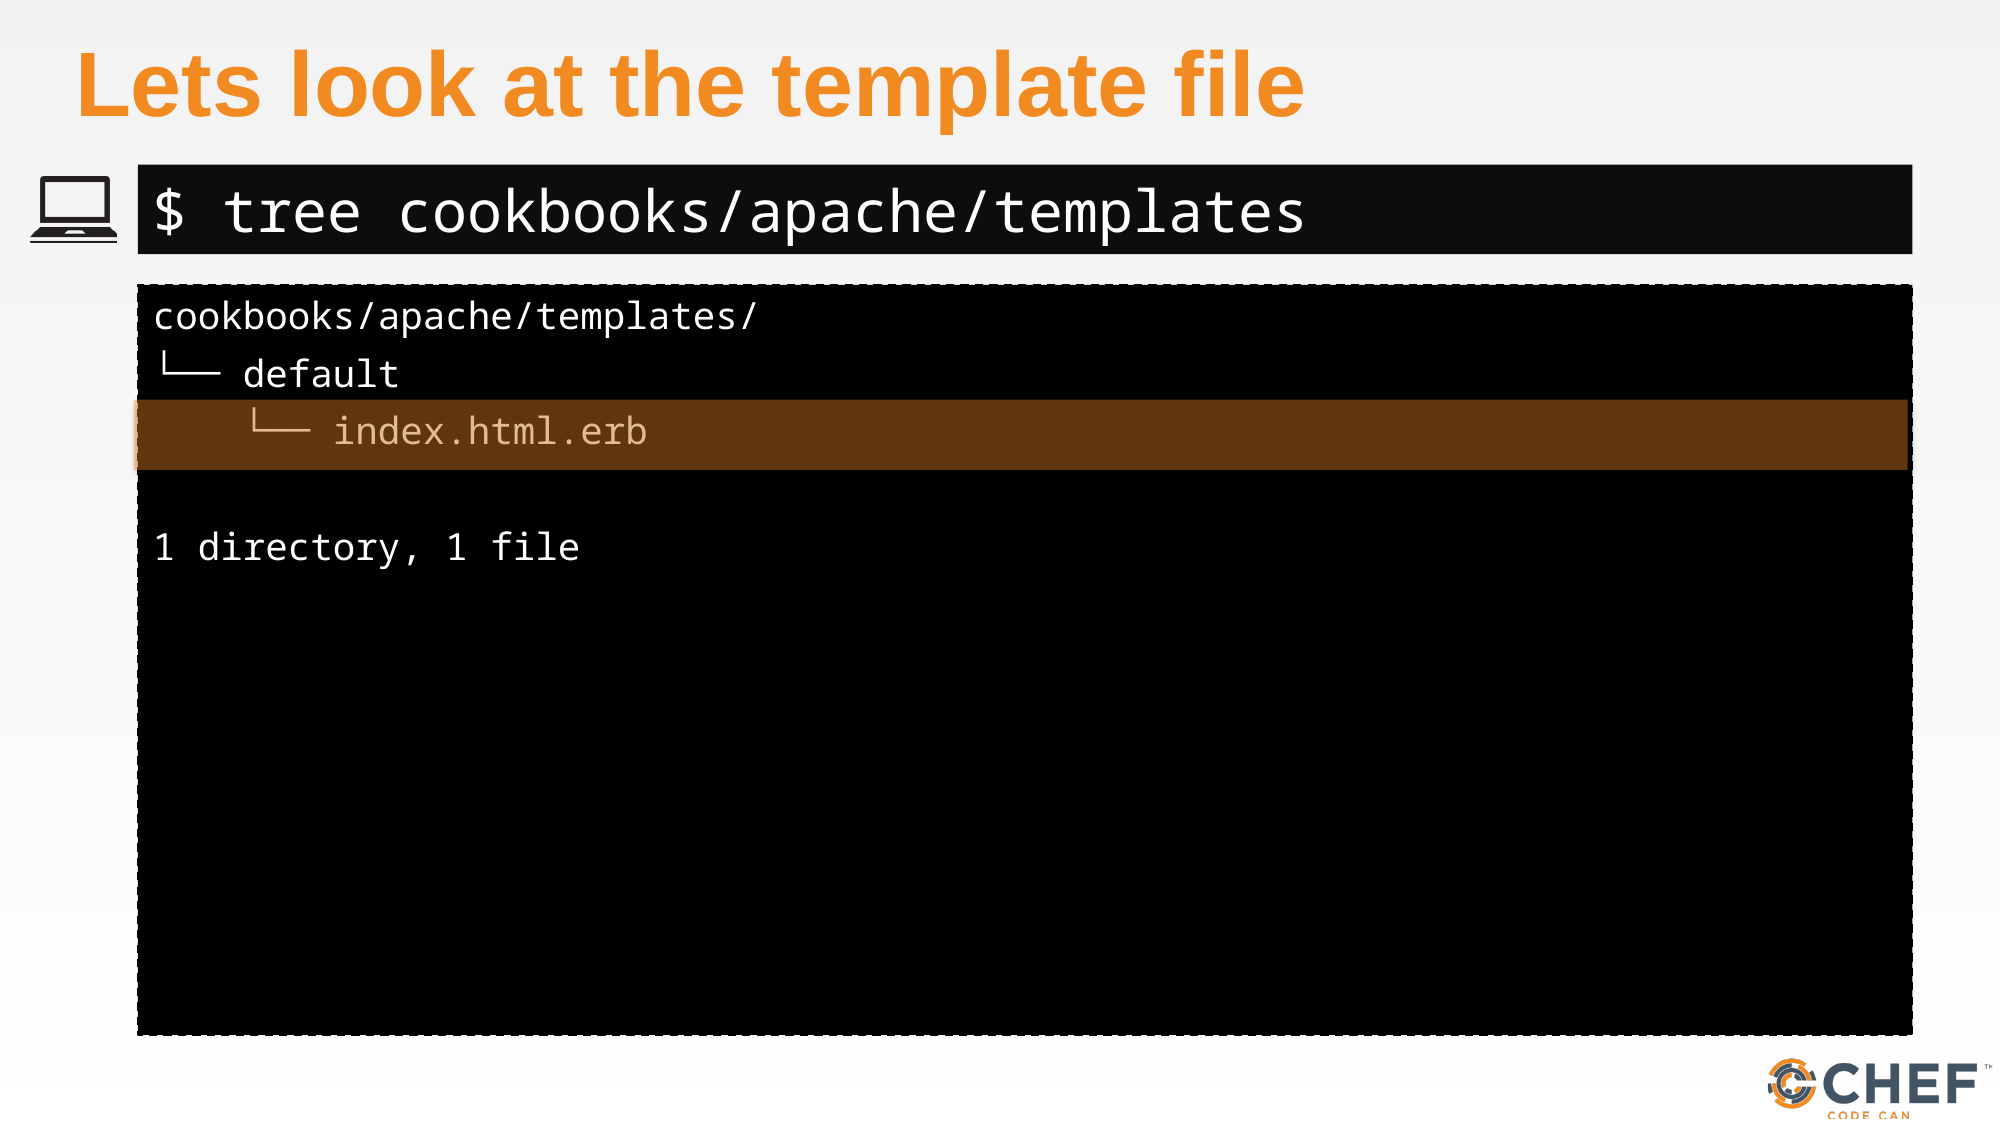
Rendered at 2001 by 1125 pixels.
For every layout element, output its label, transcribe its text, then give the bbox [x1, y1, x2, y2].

text_box [133, 399, 1908, 471]
list cookbooks/apache/templates/ └── default └── index.html.erb 1 directory, 1 file [137, 478, 1913, 1036]
list cookbooks/apache/templates/ └── default └── index.html.erb 1 directory, 1 file [137, 284, 1913, 400]
list $ tree cookbooks/apache/templates [137, 164, 1913, 255]
title Lets look at the template file [75, 37, 1913, 140]
